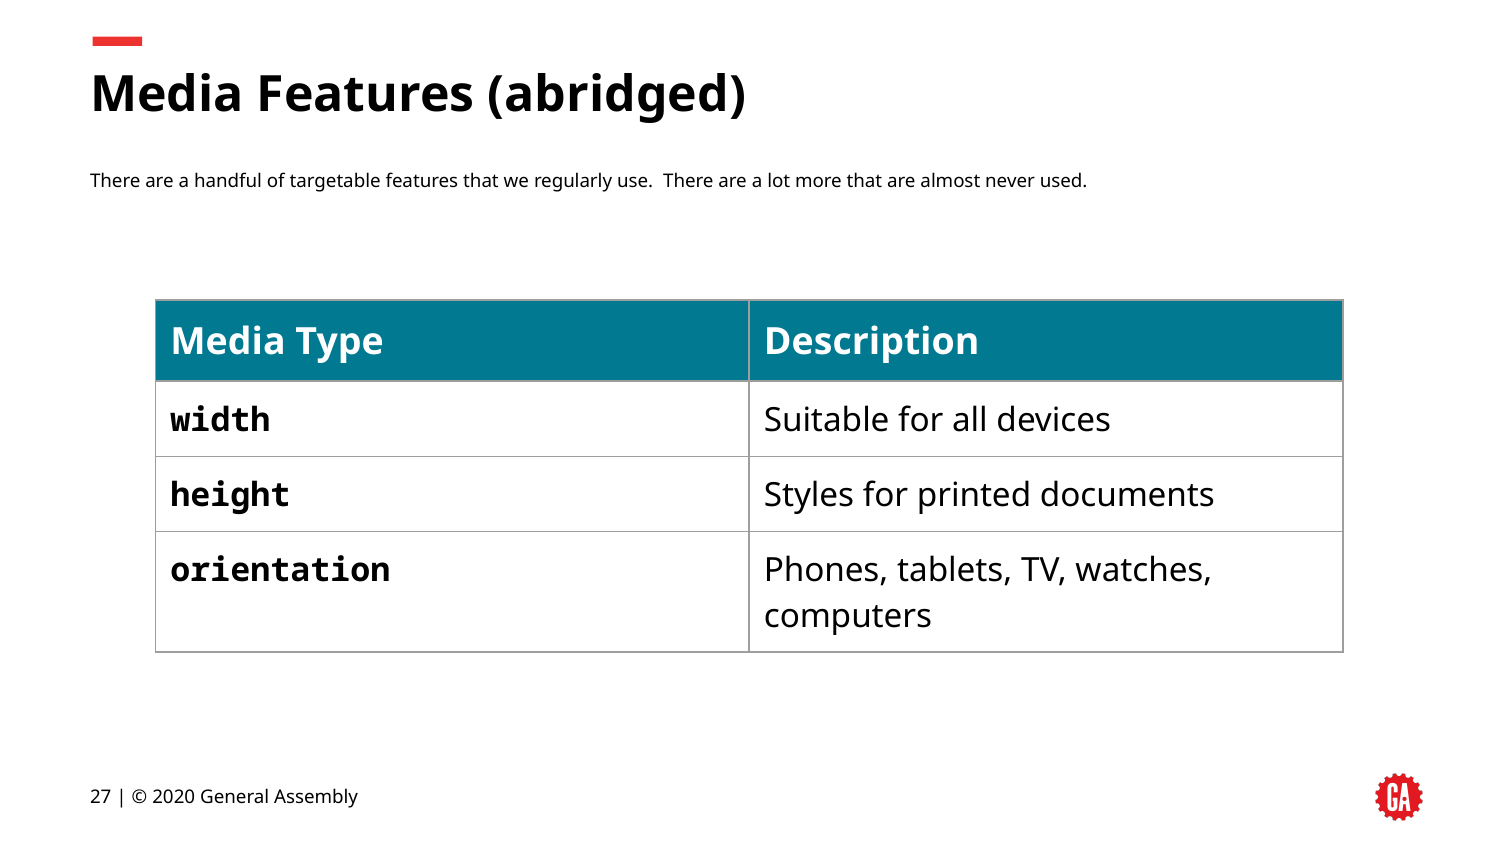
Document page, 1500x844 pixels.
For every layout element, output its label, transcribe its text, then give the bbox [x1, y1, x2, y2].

table_header Media Type [156, 301, 748, 380]
table_header Description [750, 301, 1342, 380]
list There are a handful of targetable features that we regularly use. There are a lot more that are almost never used. [75, 150, 1424, 301]
table_cell height [156, 457, 748, 531]
picture [1373, 771, 1425, 823]
table_cell orientation [156, 532, 748, 651]
table_cell Suitable for all devices [750, 382, 1342, 456]
table_cell Phones, tablets, TV, watches, computers [750, 532, 1342, 651]
table_cell Styles for printed documents [750, 457, 1342, 531]
title Media Features (abridged) [75, 46, 1473, 140]
table_cell width [156, 382, 748, 456]
slide_number ‹#› | © 2020 General Assembly [75, 764, 465, 830]
